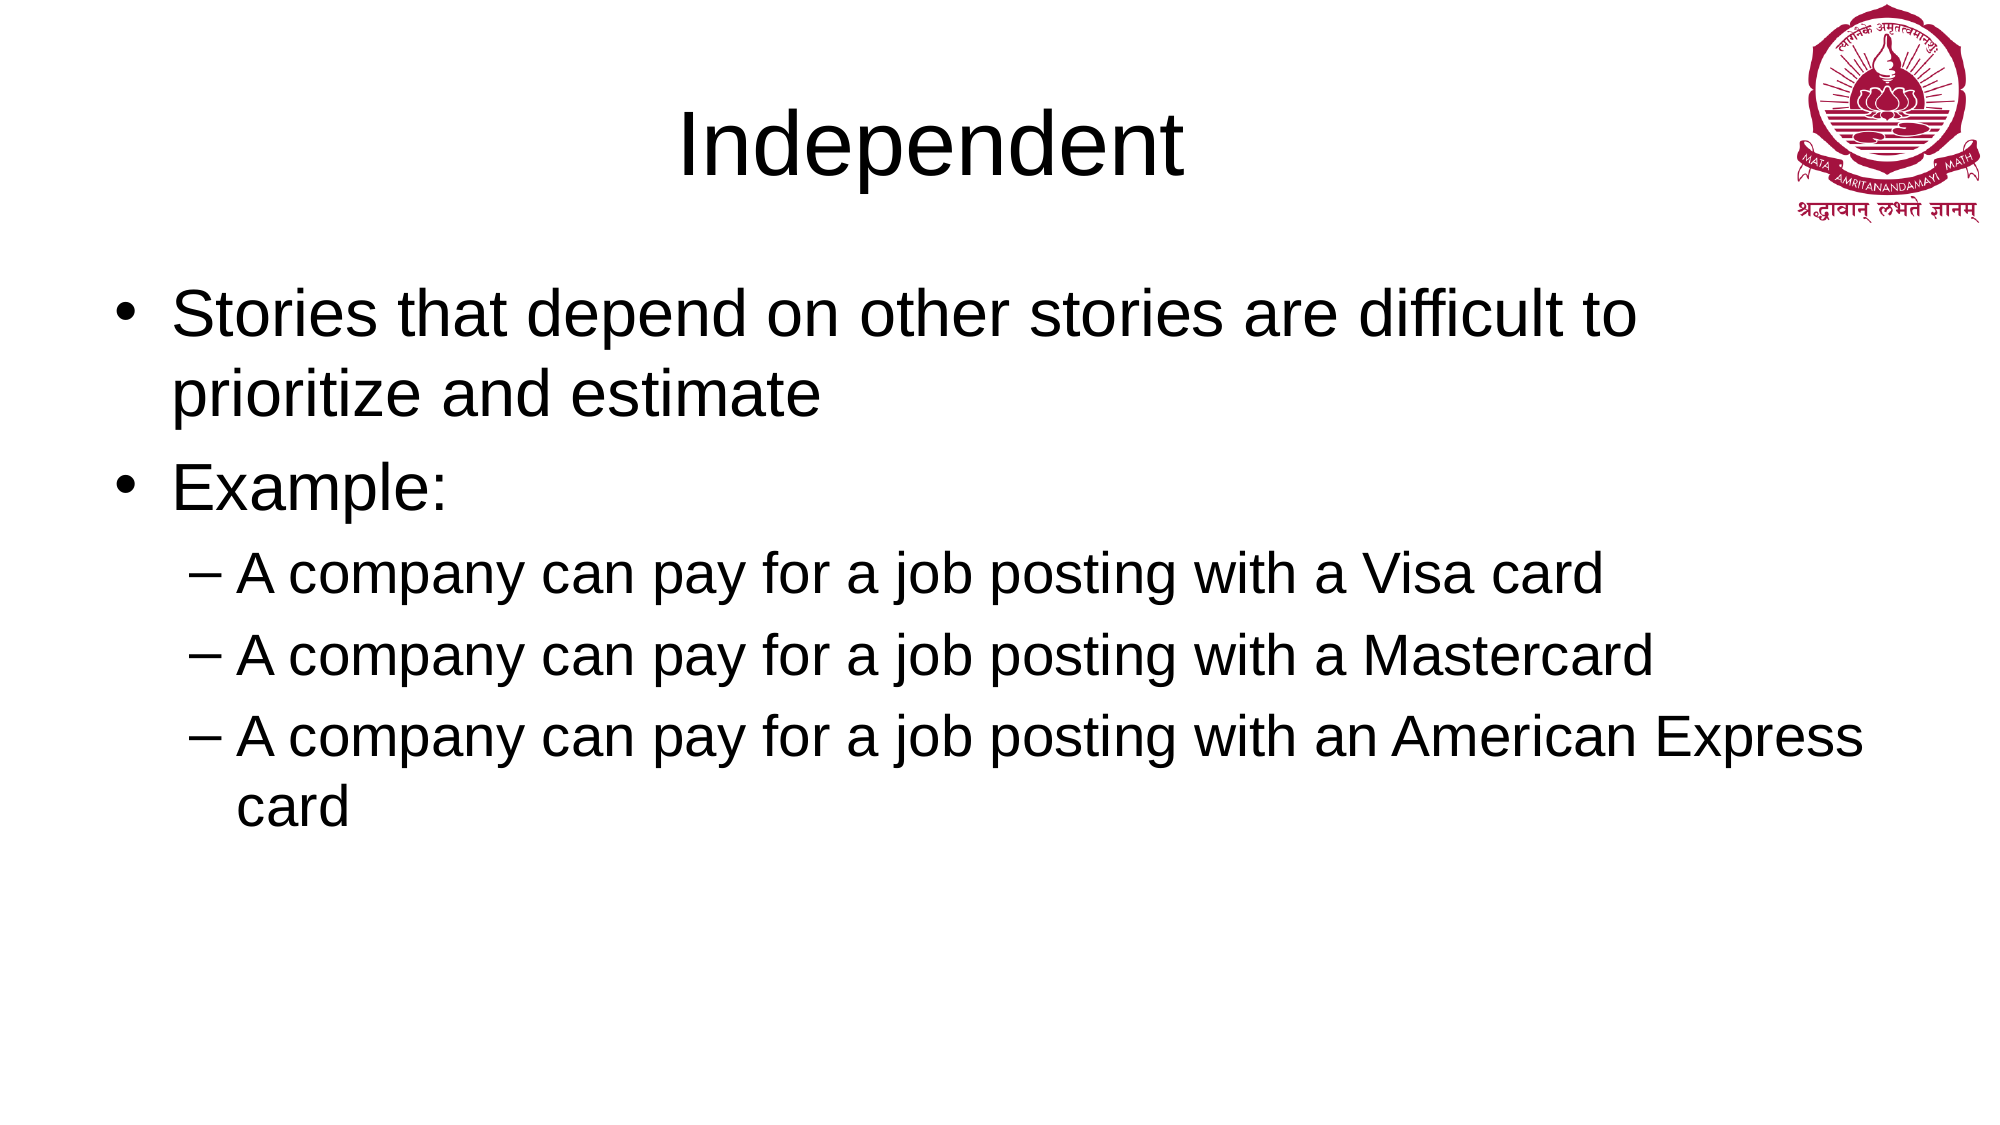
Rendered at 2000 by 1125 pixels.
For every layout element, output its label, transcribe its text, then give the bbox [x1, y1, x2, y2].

picture [1776, 1, 2000, 225]
list Stories that depend on other stories are difficult to prioritize and estimate Example: A company can pay for a job posting with a Visa card A company can pay for a job posting with a Mastercard A company can pay for a job posting with an American Express card [99, 262, 1900, 1005]
title Independent [99, 45, 1763, 233]
